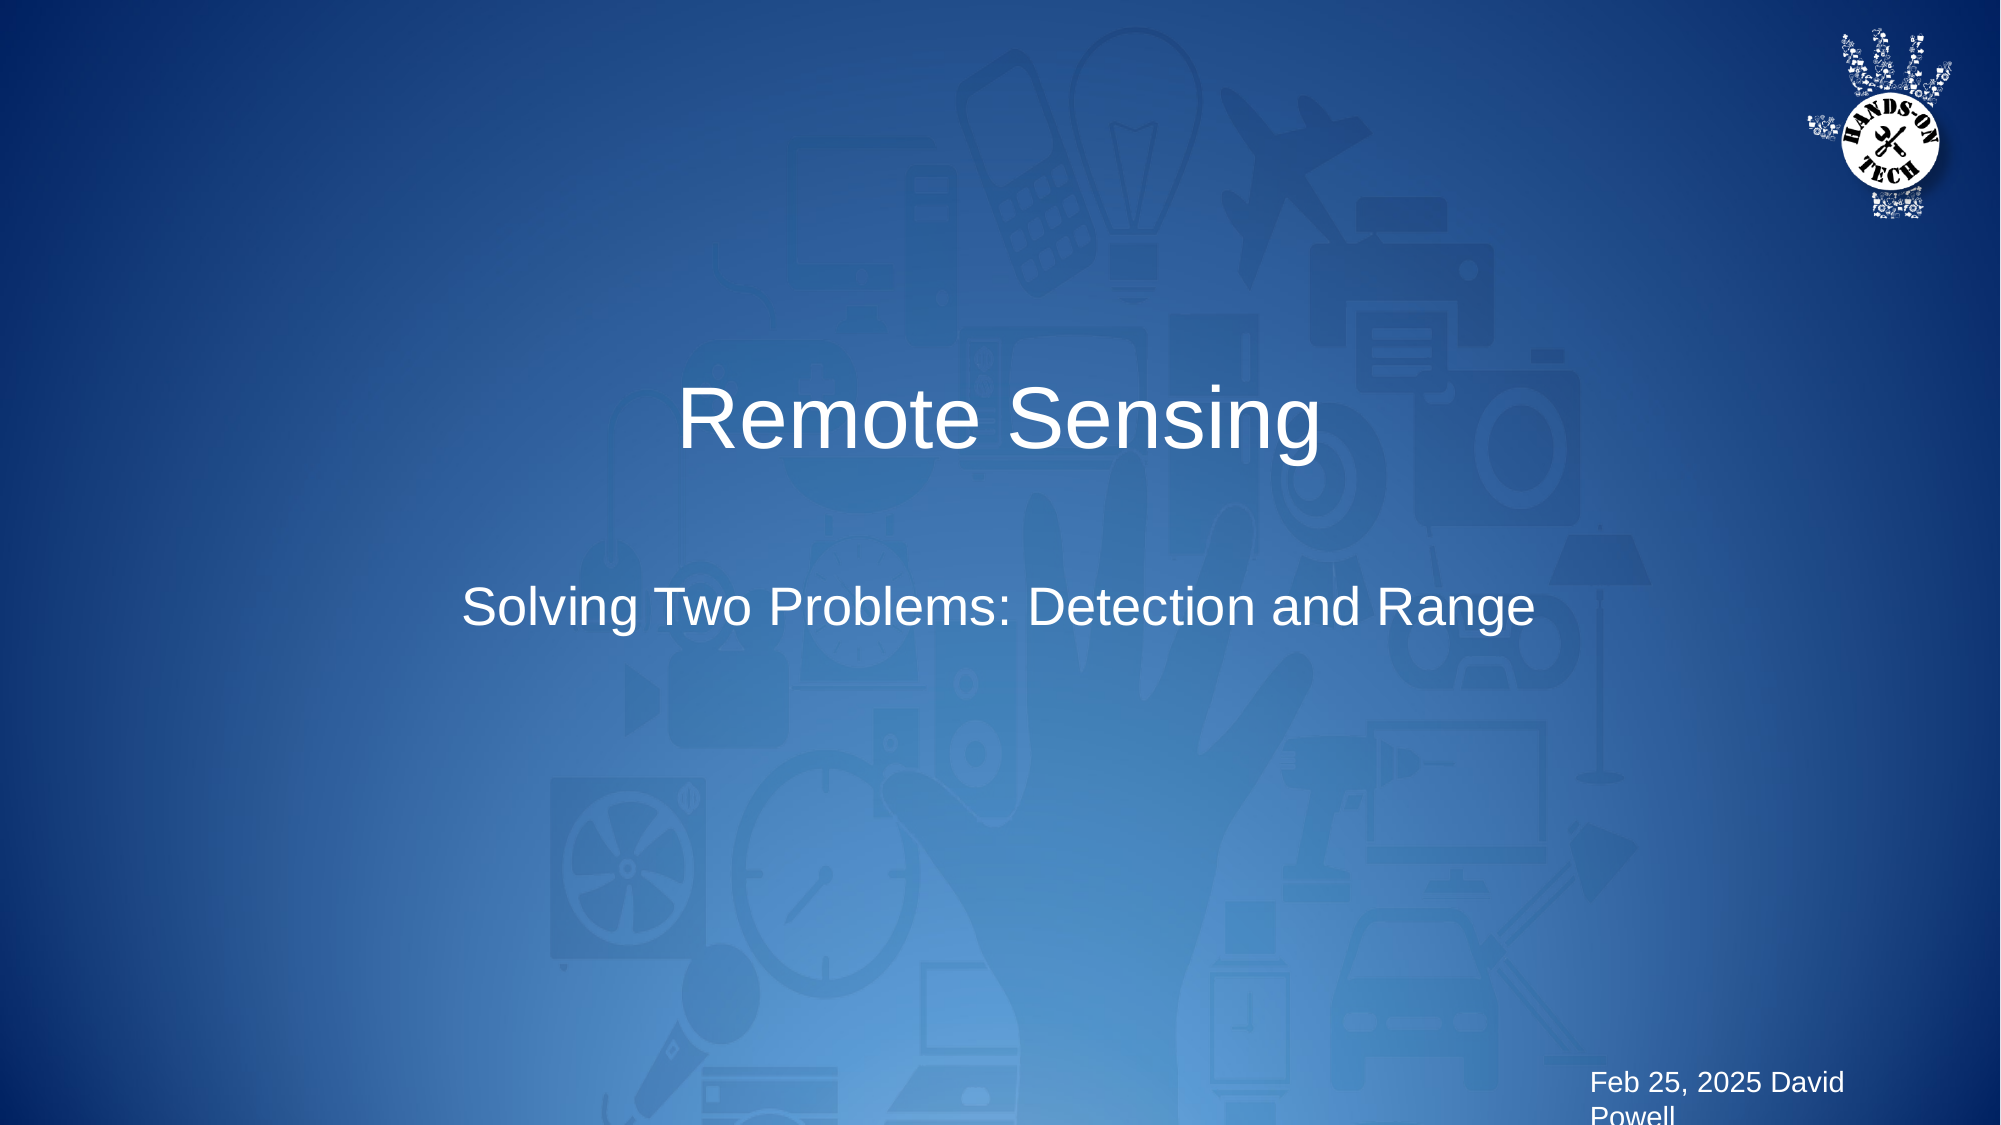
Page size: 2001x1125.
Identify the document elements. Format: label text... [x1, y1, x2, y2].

picture [0, 0, 2001, 1125]
subtitle Remote Sensing Solving Two Problems: Detection and Range [180, 47, 1820, 1056]
text_box Feb 25, 2025 David Powell [1574, 1055, 1954, 1104]
